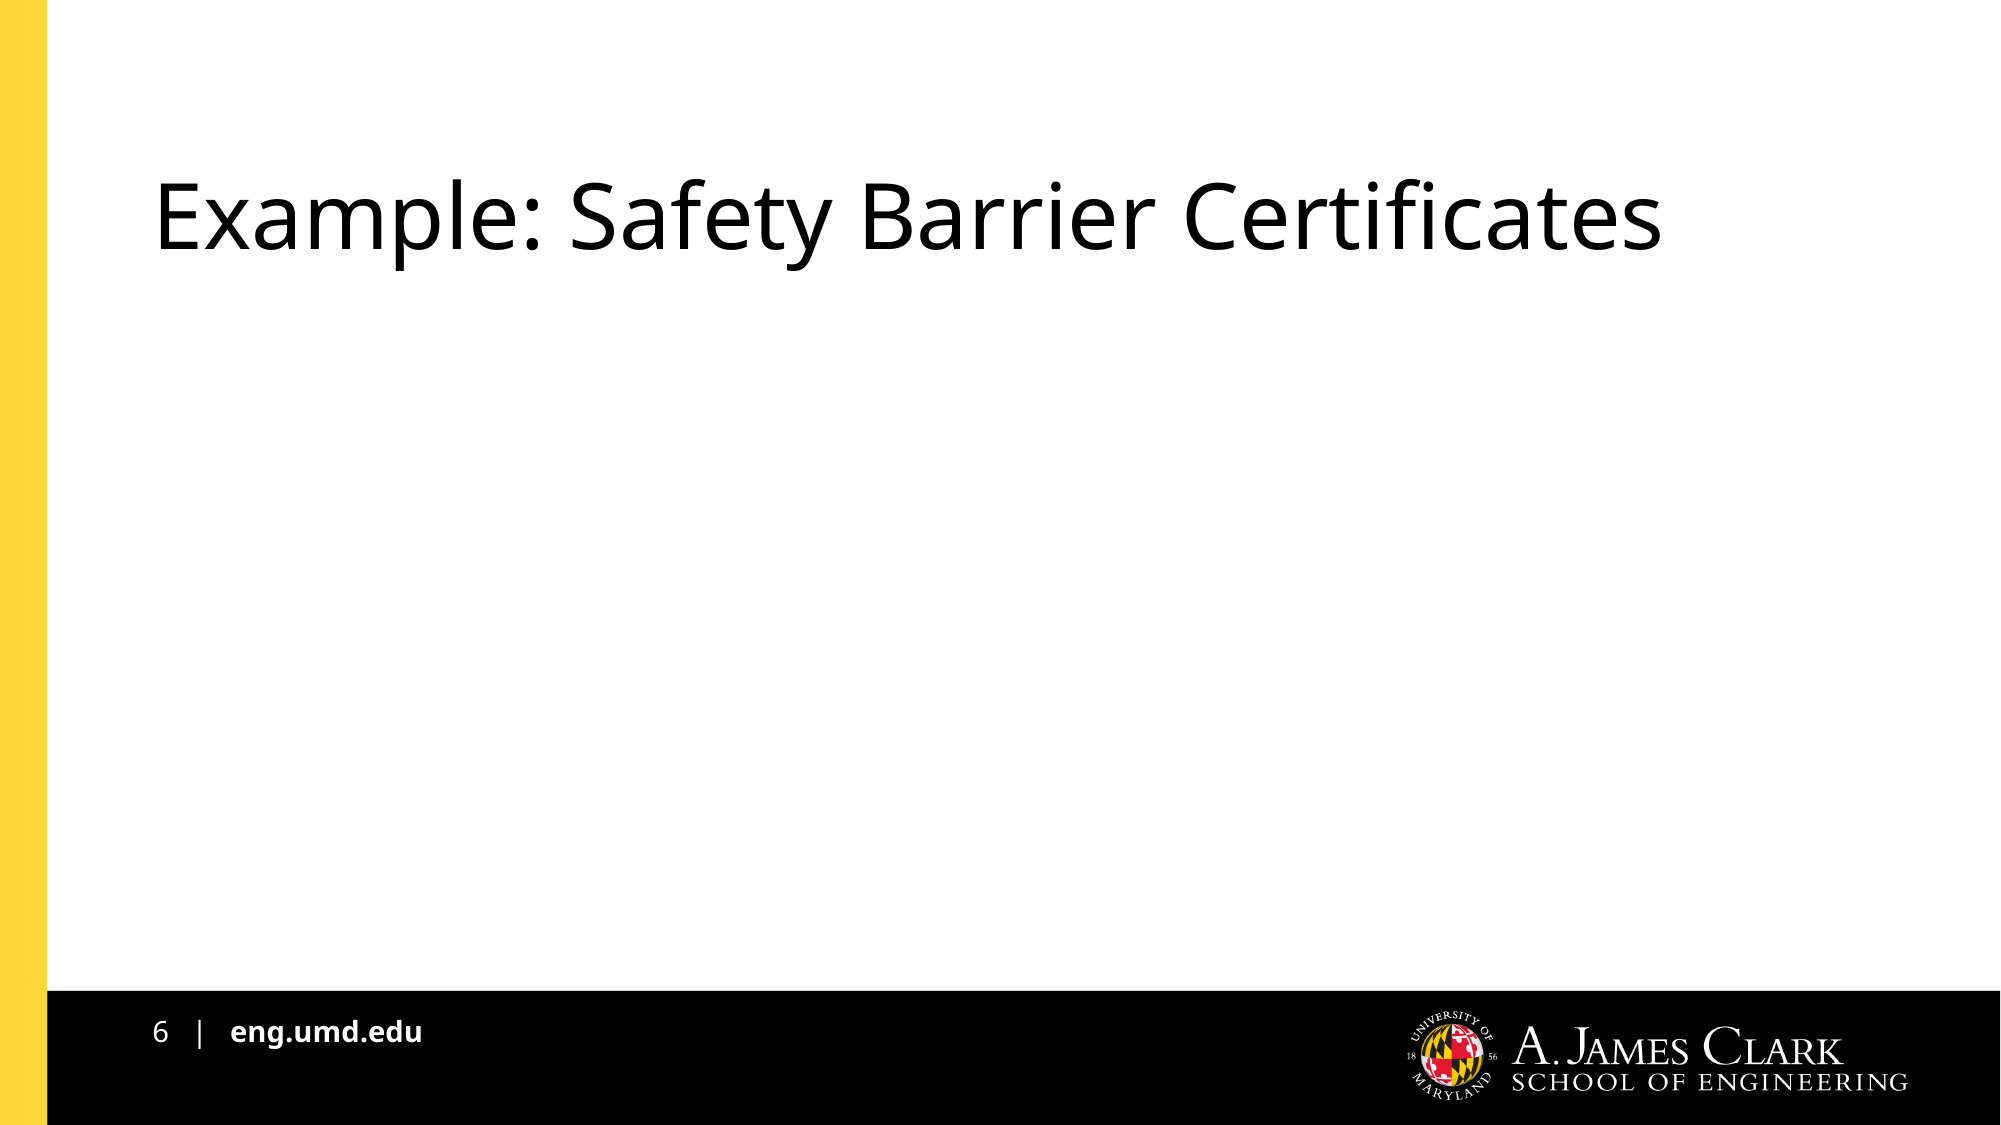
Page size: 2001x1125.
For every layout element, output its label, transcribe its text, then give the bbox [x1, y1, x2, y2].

footer 6 | eng.umd.edu [137, 1002, 1338, 1063]
title Example: Safety Barrier Certificates [137, 59, 1863, 278]
picture [0, 0, 2001, 1125]
